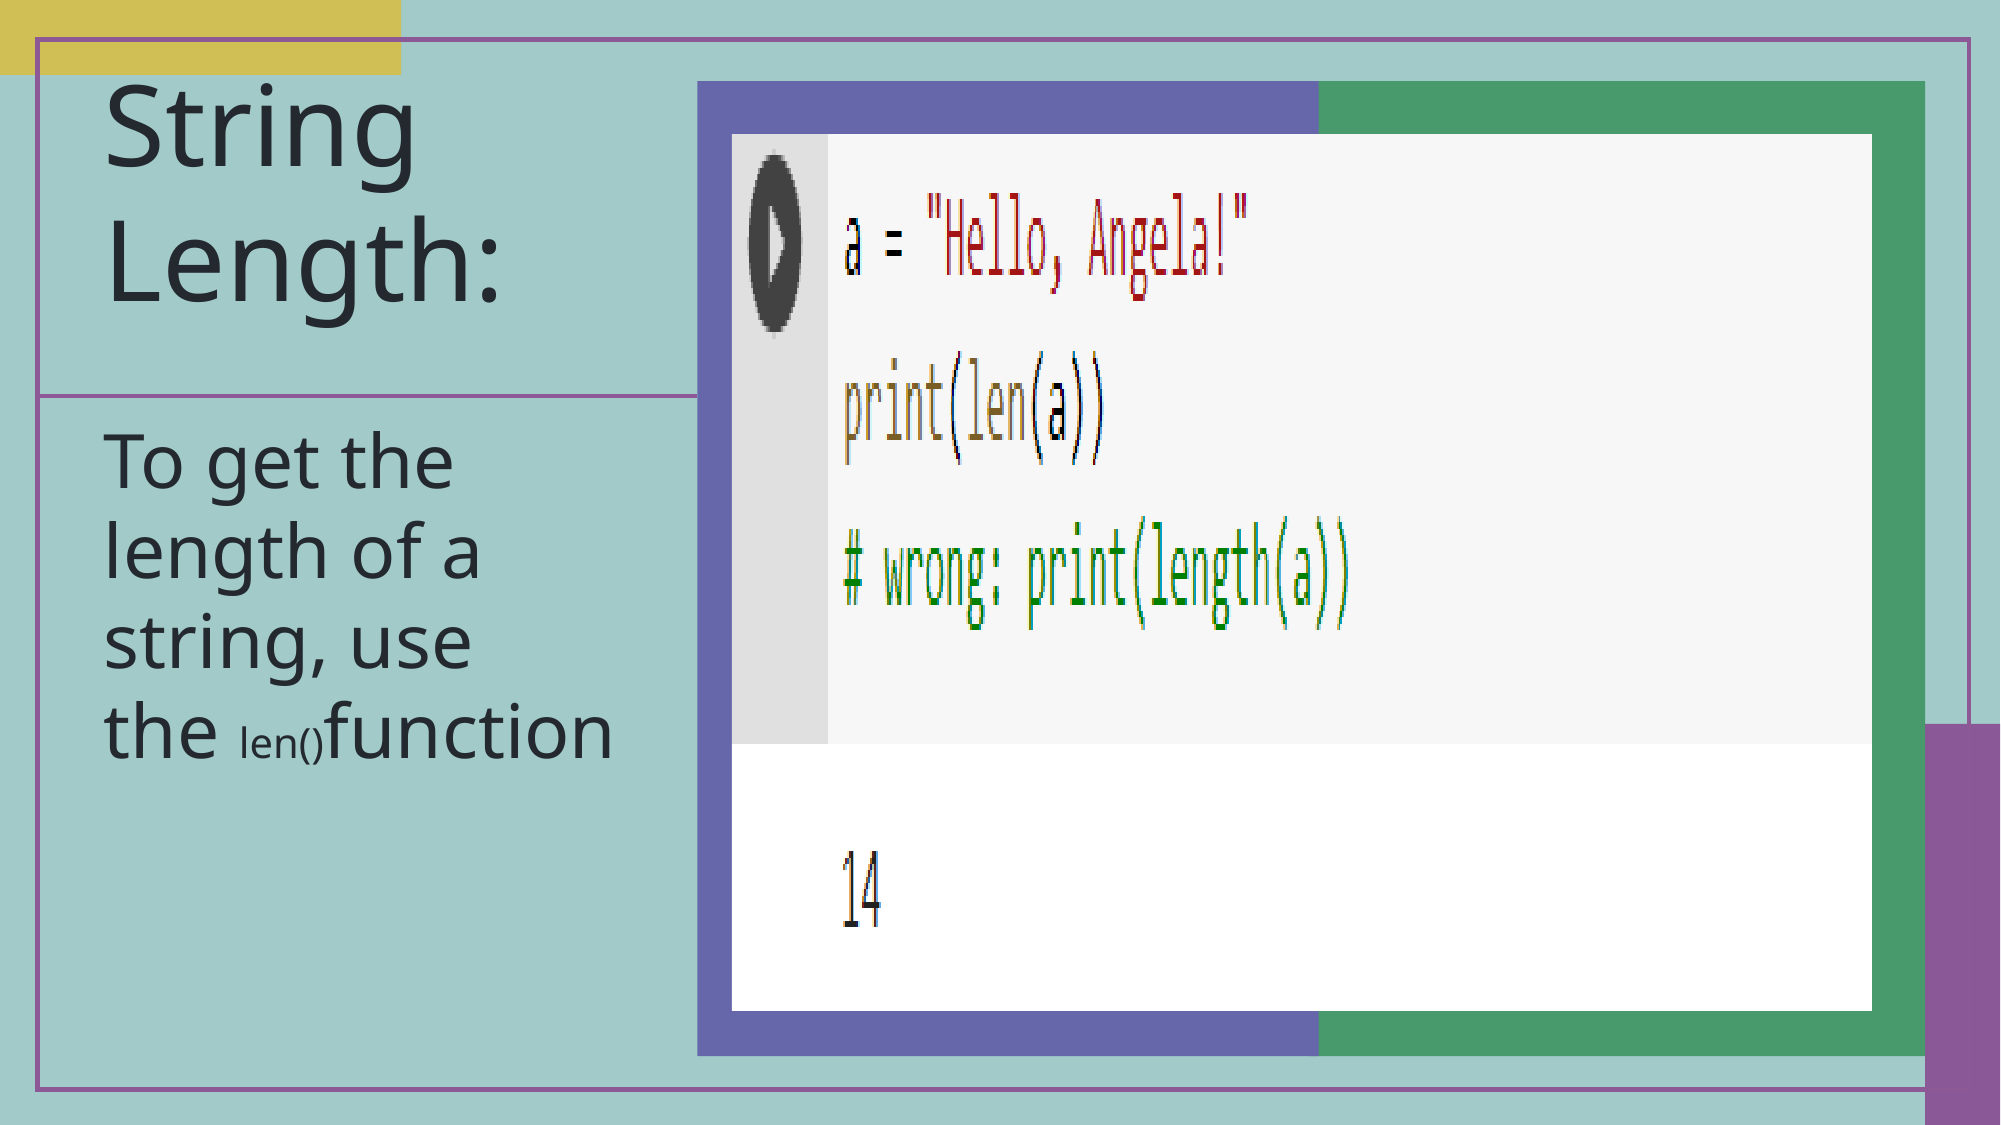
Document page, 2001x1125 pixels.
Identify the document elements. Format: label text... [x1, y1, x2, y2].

text_box String Length: To get the length of a string, use the len()function [103, 54, 682, 774]
picture [731, 134, 1872, 1011]
